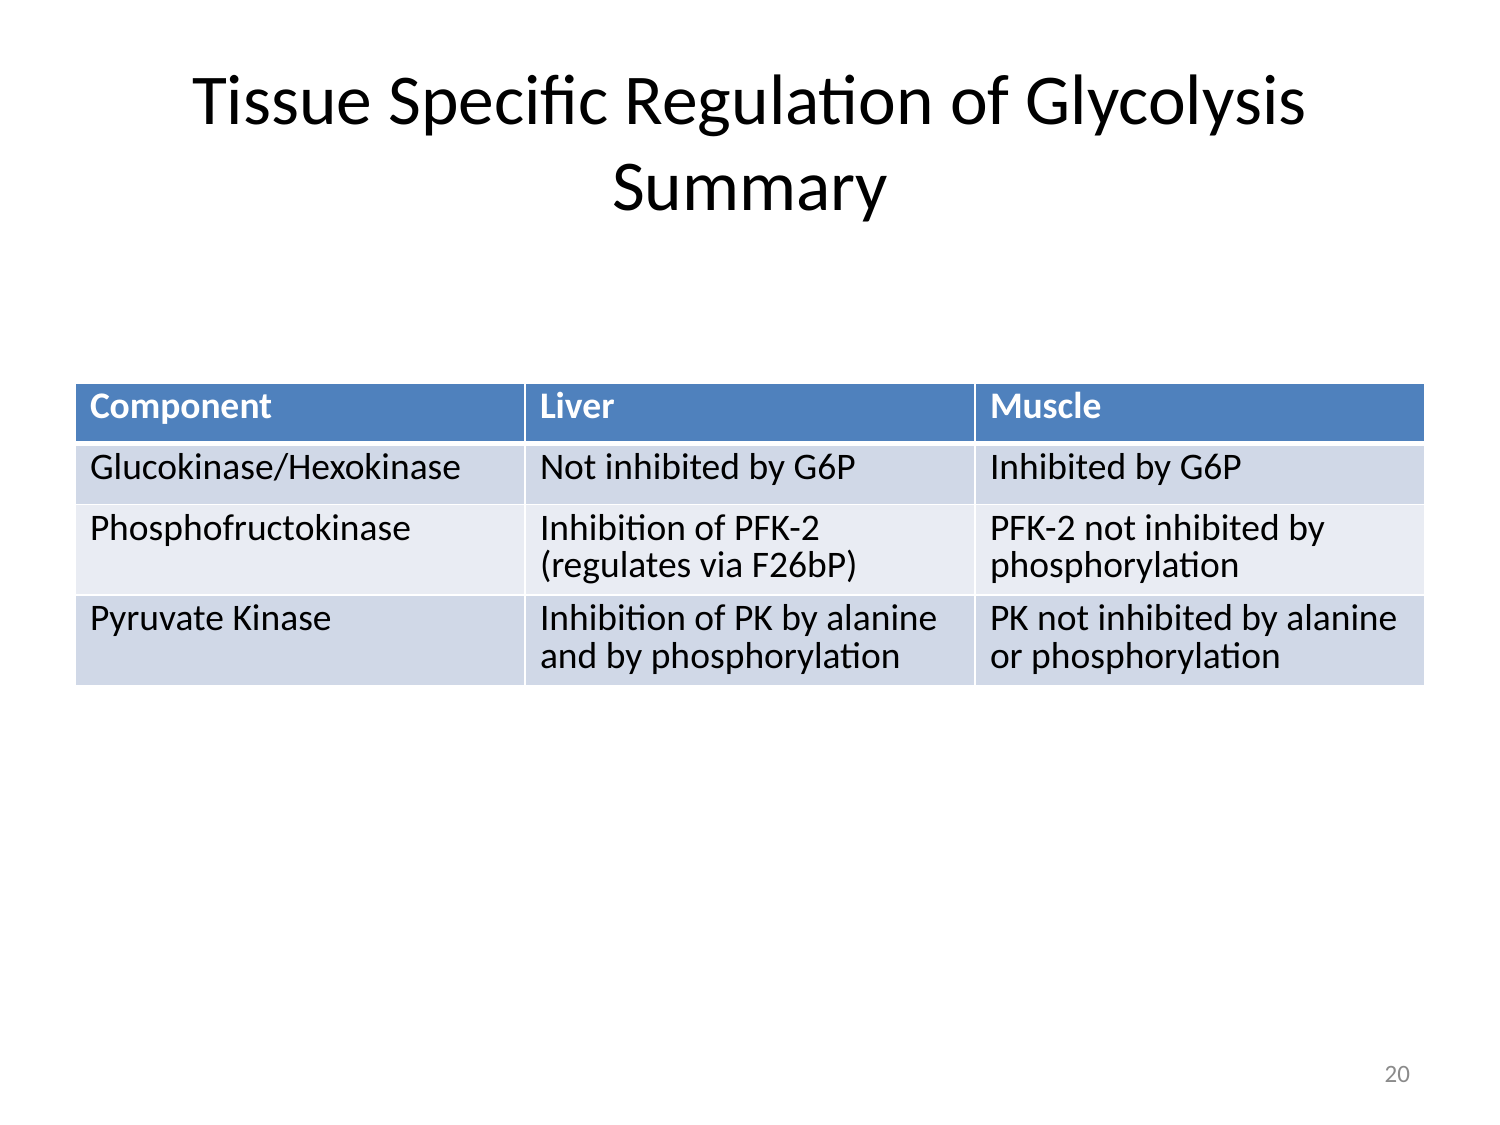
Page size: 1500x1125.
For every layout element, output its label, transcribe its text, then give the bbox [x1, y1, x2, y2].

title Tissue Specific Regulation of Glycolysis Summary [75, 45, 1425, 233]
table_cell Phosphofructokinase [76, 505, 524, 594]
table_cell PFK-2 not inhibited by phosphorylation [976, 505, 1424, 594]
table_cell Glucokinase/Hexokinase [76, 446, 524, 504]
table_cell Not inhibited by G6P [526, 446, 974, 504]
table_cell Inhibition of PK by alanine and by phosphorylation [526, 596, 974, 685]
table_header Component [76, 384, 524, 441]
table_header Muscle [976, 384, 1424, 441]
table_cell PK not inhibited by alanine or phosphorylation [976, 596, 1424, 685]
table_cell Inhibited by G6P [976, 446, 1424, 504]
slide_number 20 [1074, 1042, 1425, 1103]
table_cell Pyruvate Kinase [76, 596, 524, 685]
table_header Liver [526, 384, 974, 441]
table_cell Inhibition of PFK-2 (regulates via F26bP) [526, 505, 974, 594]
